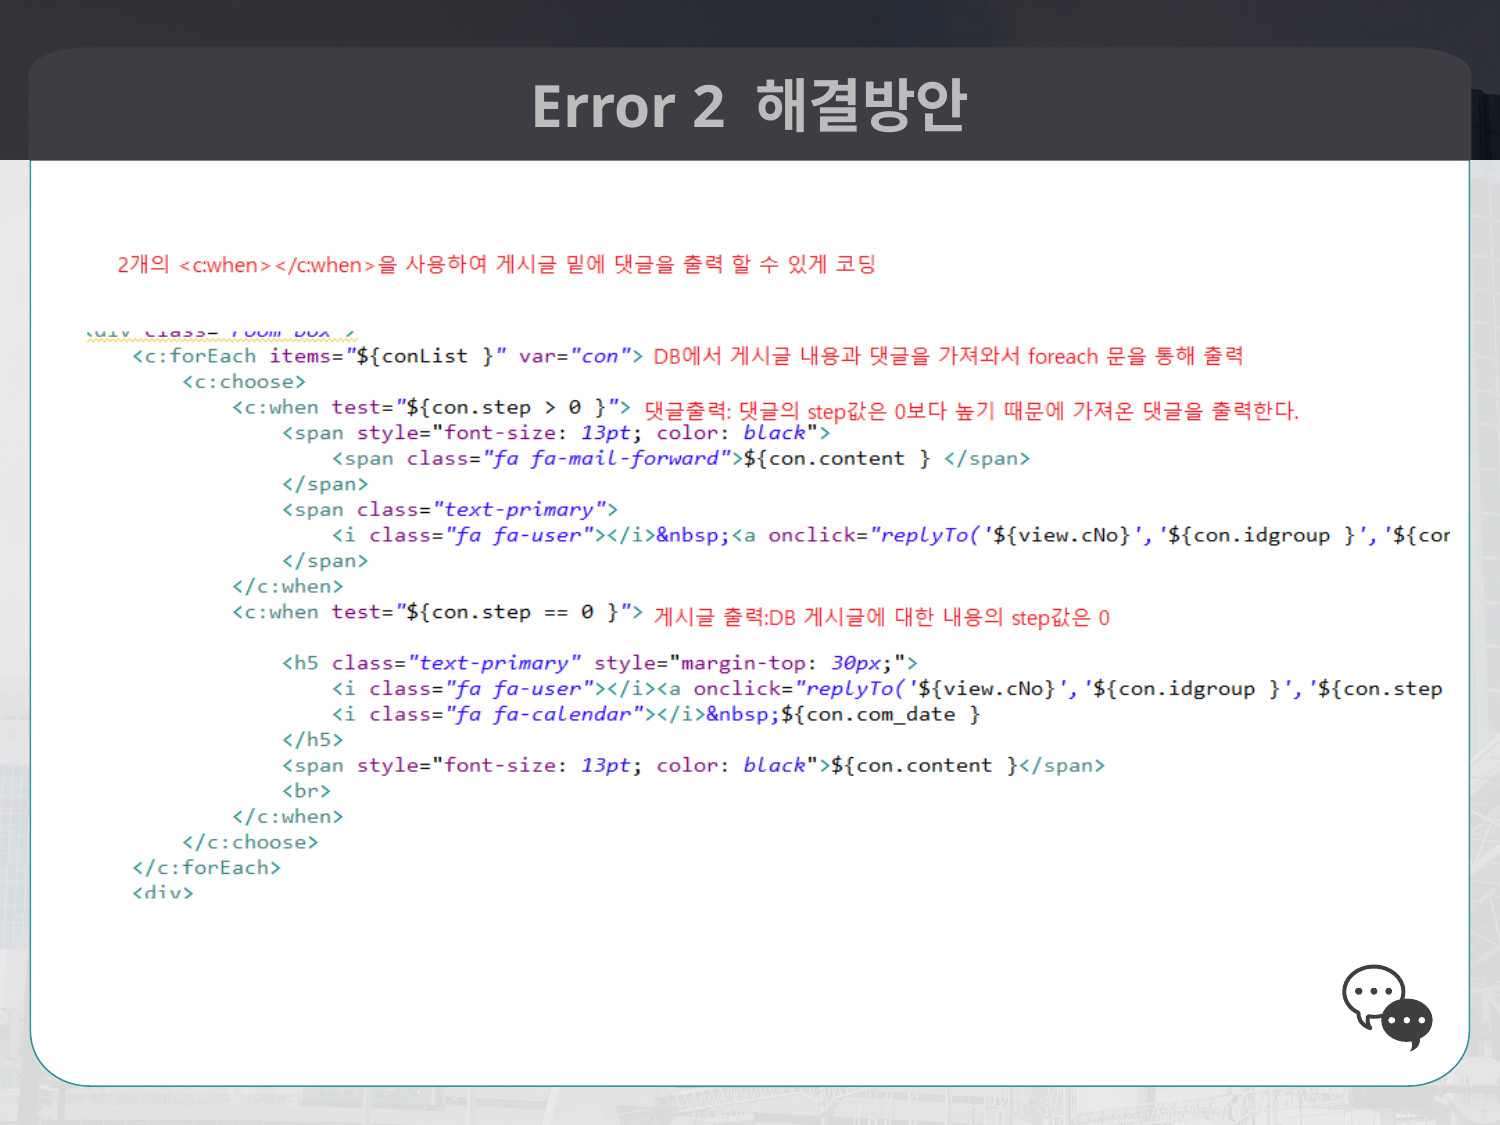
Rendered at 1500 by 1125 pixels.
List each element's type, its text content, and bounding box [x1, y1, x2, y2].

text_box [1355, 987, 1363, 995]
text_box [1370, 987, 1378, 995]
picture [0, 0, 1500, 160]
text_box [1385, 987, 1393, 995]
picture [50, 236, 1450, 951]
text_box [1344, 966, 1404, 1029]
text_box [1381, 998, 1433, 1052]
text_box [30, 161, 1470, 1087]
text_box Error 2 해결방안 [28, 47, 1472, 161]
